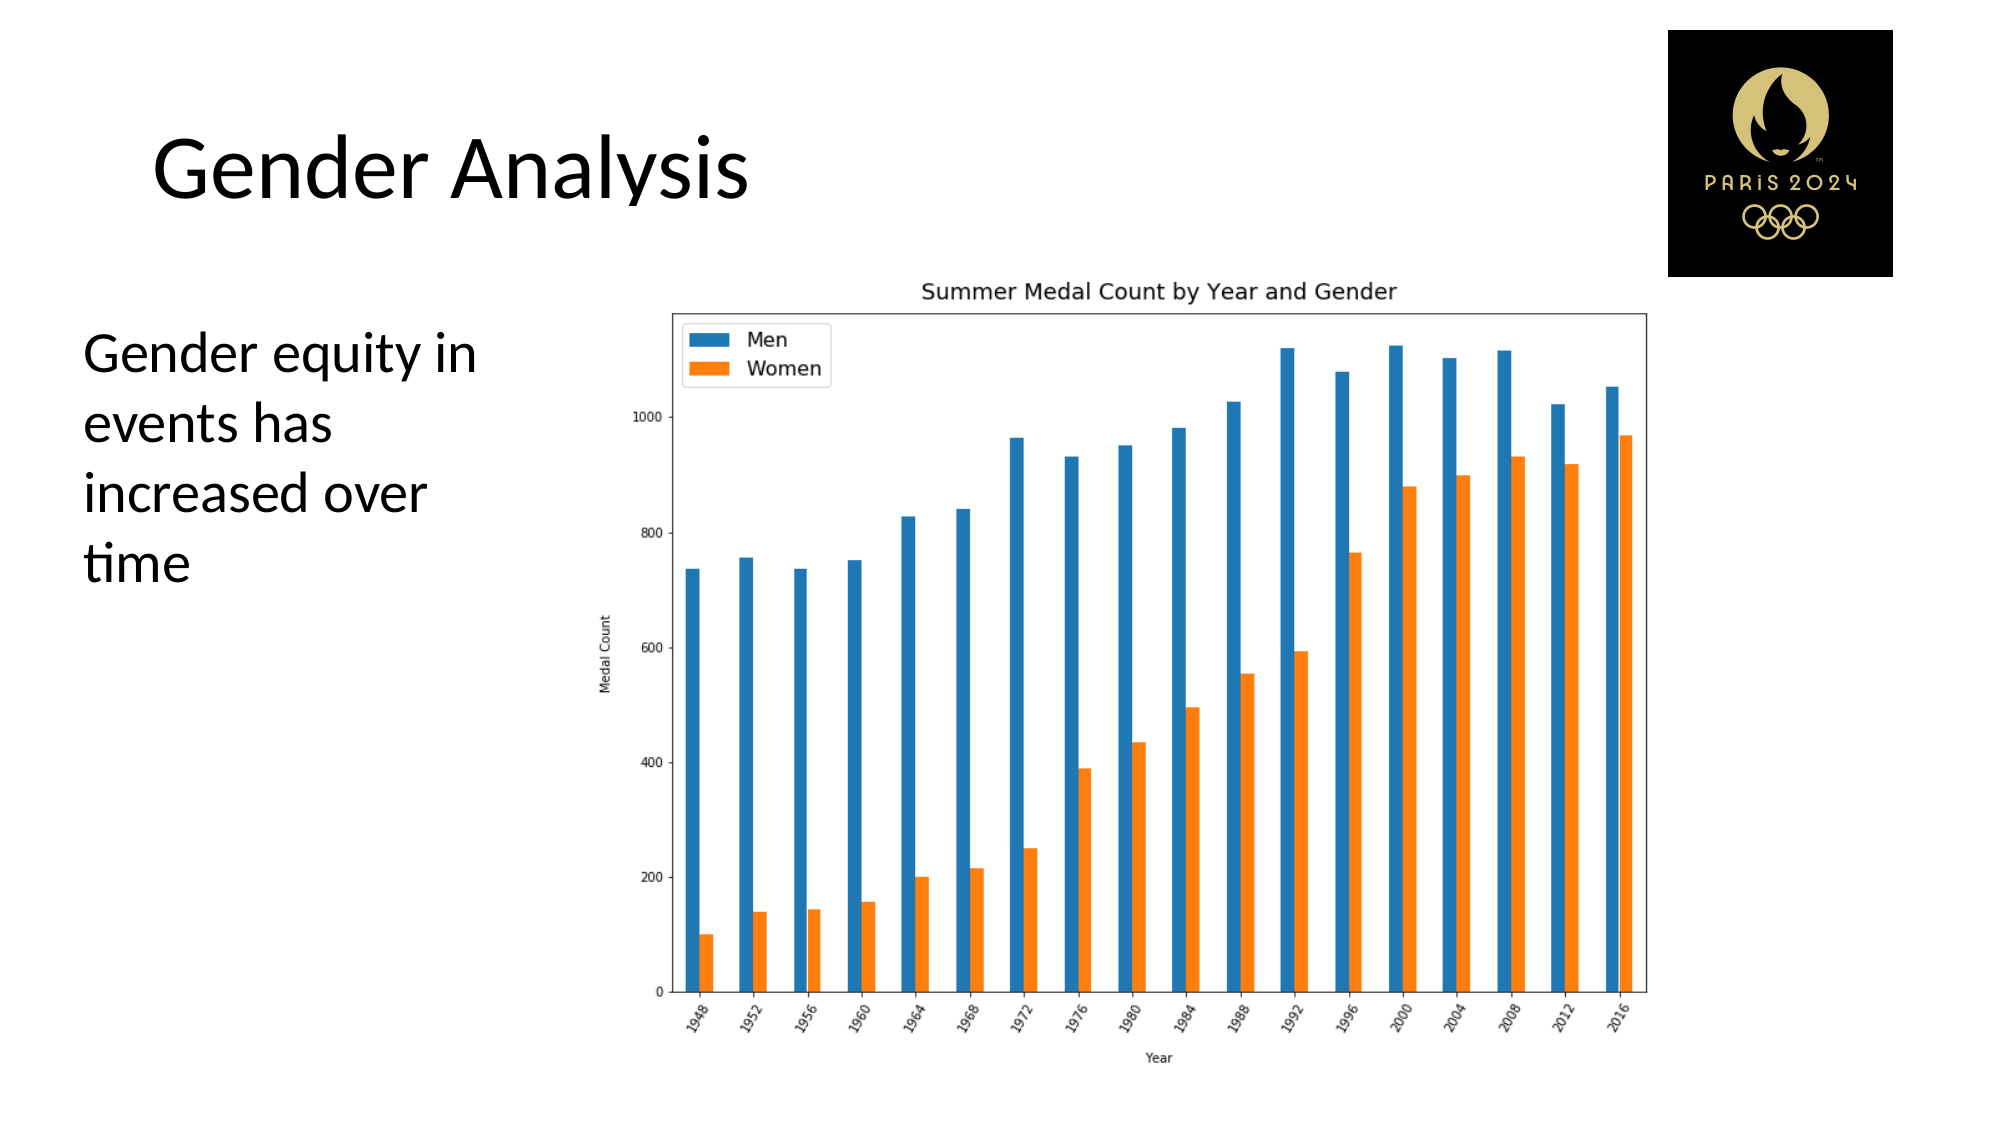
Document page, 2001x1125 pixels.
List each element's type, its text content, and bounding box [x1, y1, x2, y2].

title Gender Analysis [137, 59, 1668, 278]
picture [1668, 30, 1893, 277]
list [515, 206, 1772, 1104]
text_box Gender equity in events has increased over time [68, 306, 515, 602]
